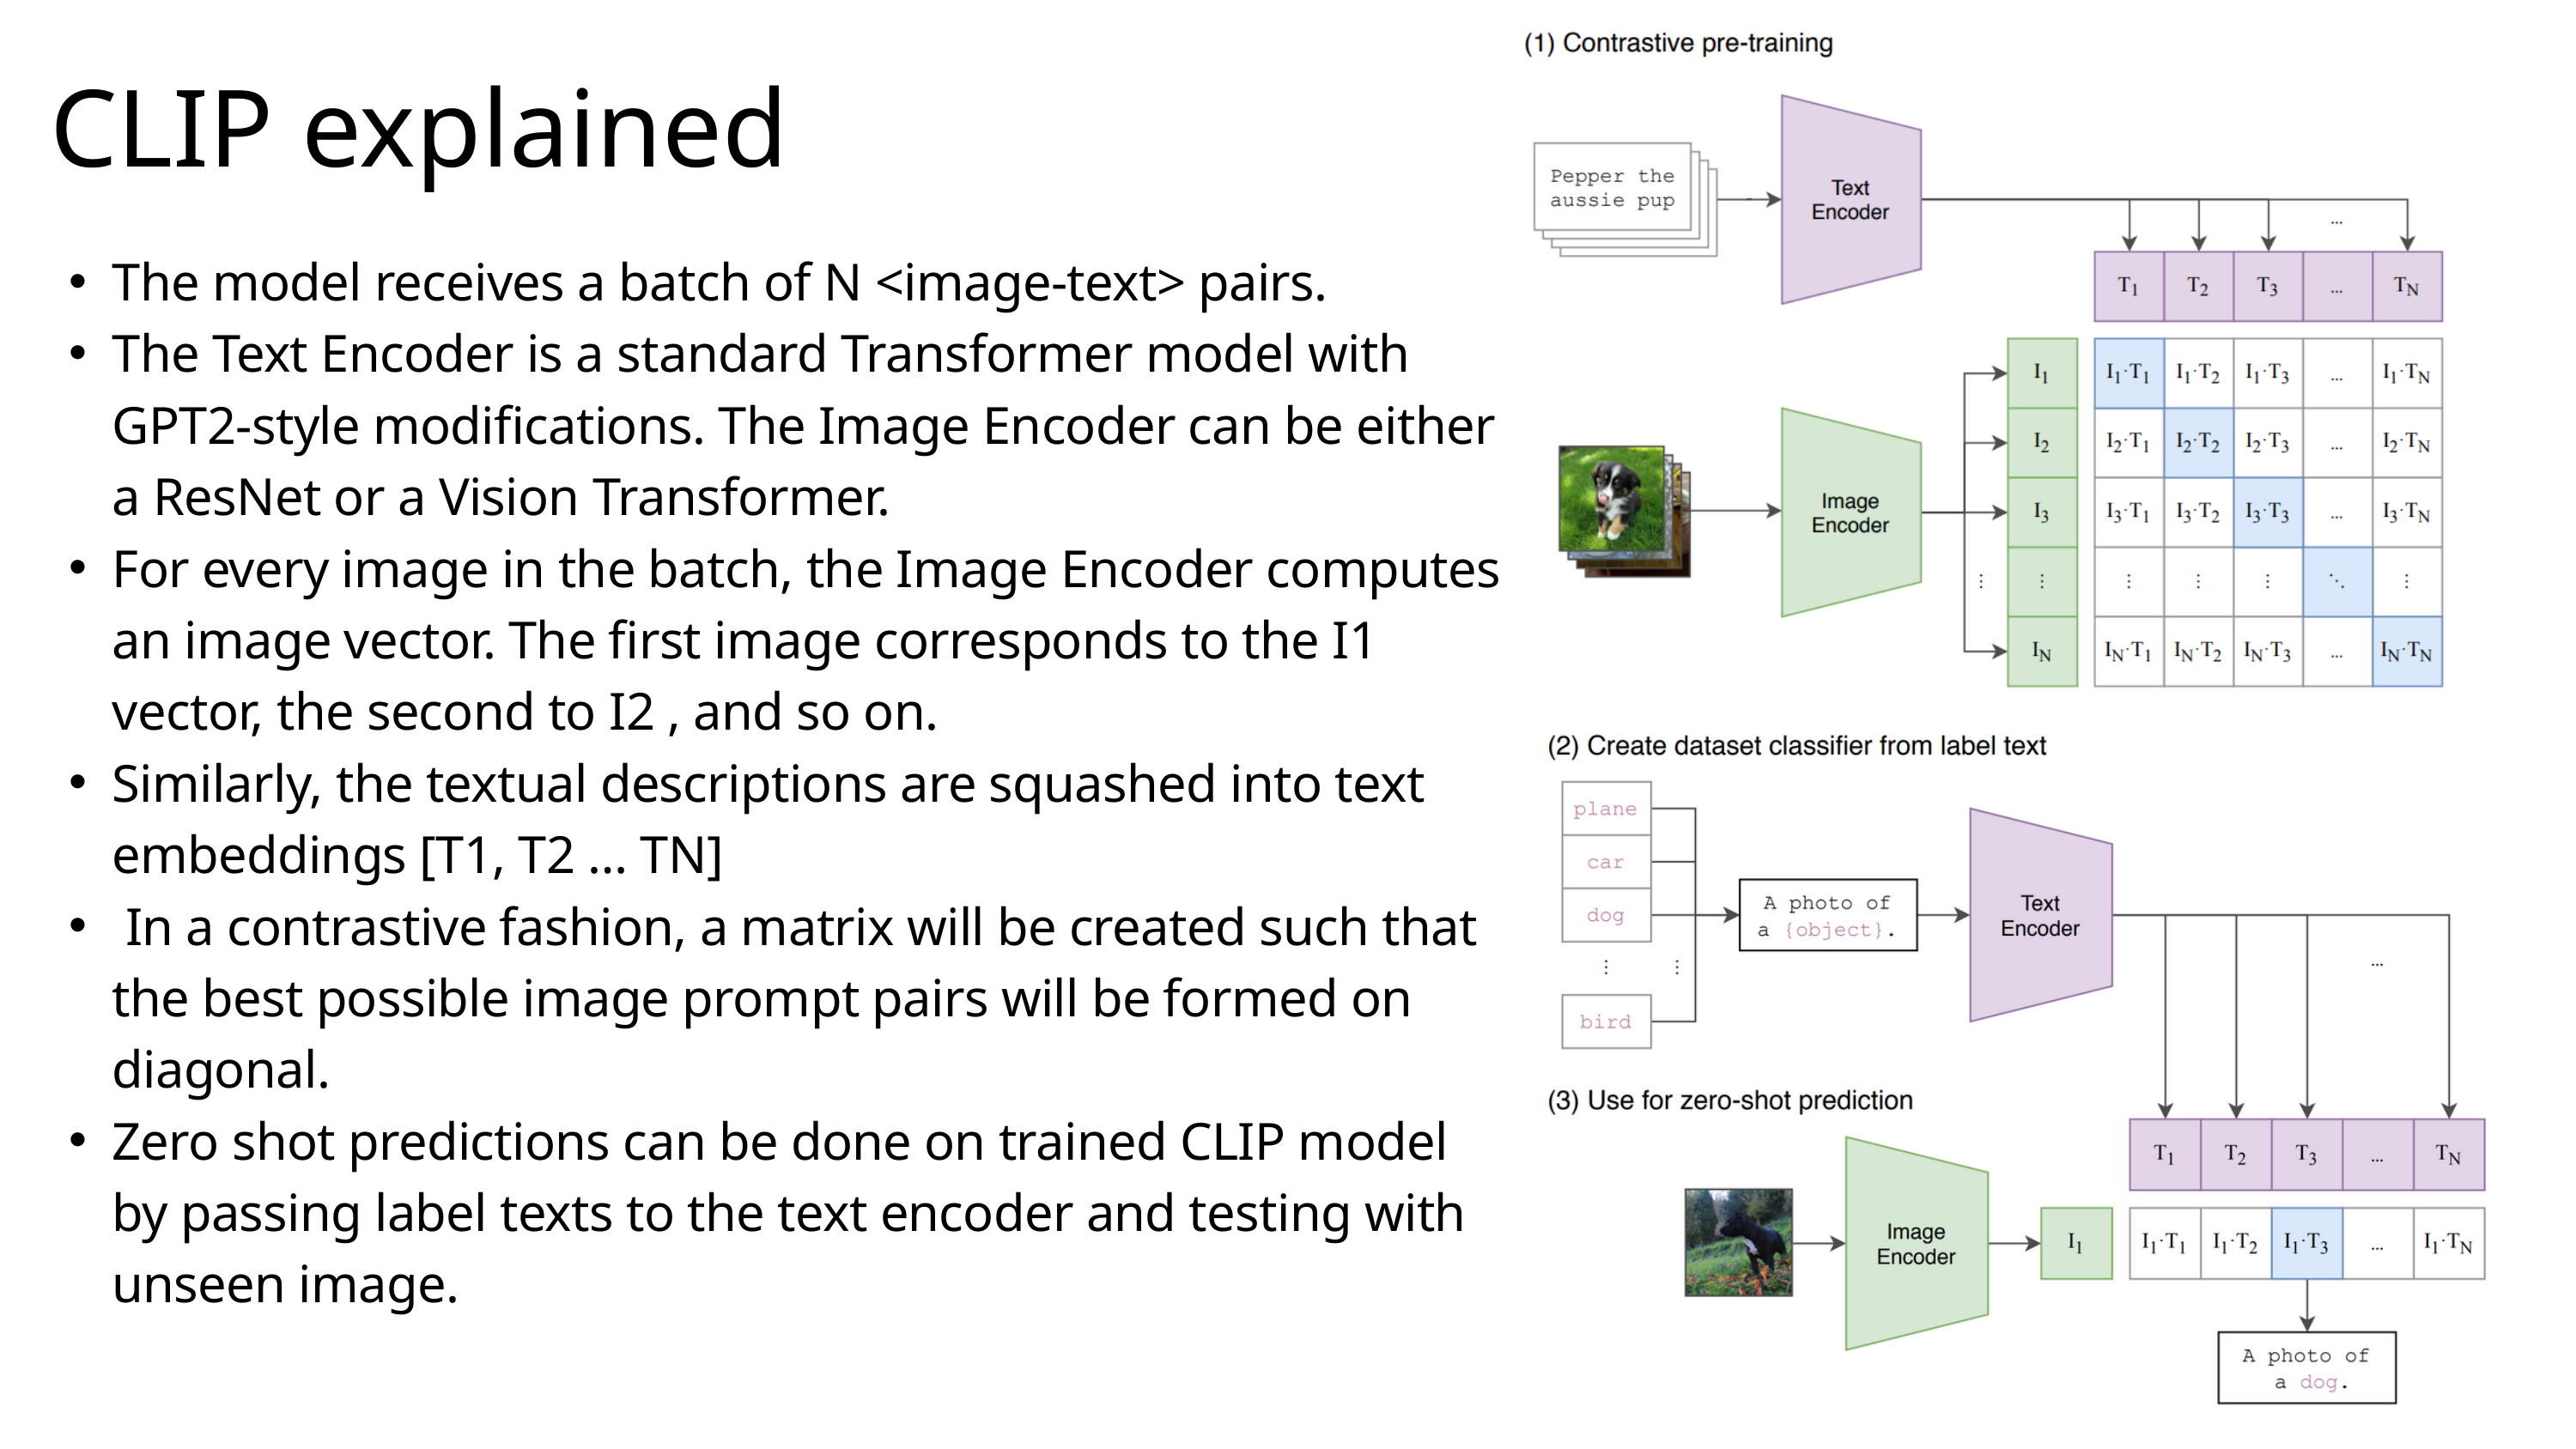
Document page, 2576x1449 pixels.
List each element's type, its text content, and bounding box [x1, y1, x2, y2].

picture [1511, 15, 2467, 714]
picture [1534, 724, 2514, 1422]
text_box The model receives a batch of N <image-text> pairs. The Text Encoder is a standard Transformer model with GPT2-style modifications. The Image Encoder can be either a ResNet or a Vision Transformer. For every image in the batch, the Image Encoder computes an image vector. The first image corresponds to the I1 vector, the second to I2 , and so on. Similarly, the textual descriptions are squashed into text embeddings [T1, T2 … TN] In a contrastive fashion, a matrix will be created such that the best possible image prompt pairs will be formed on diagonal. Zero shot predictions can be done on trained CLIP model by passing label texts to the text encoder and testing with unseen image. [25, 239, 1512, 1385]
text_box CLIP explained [50, 62, 1194, 189]
